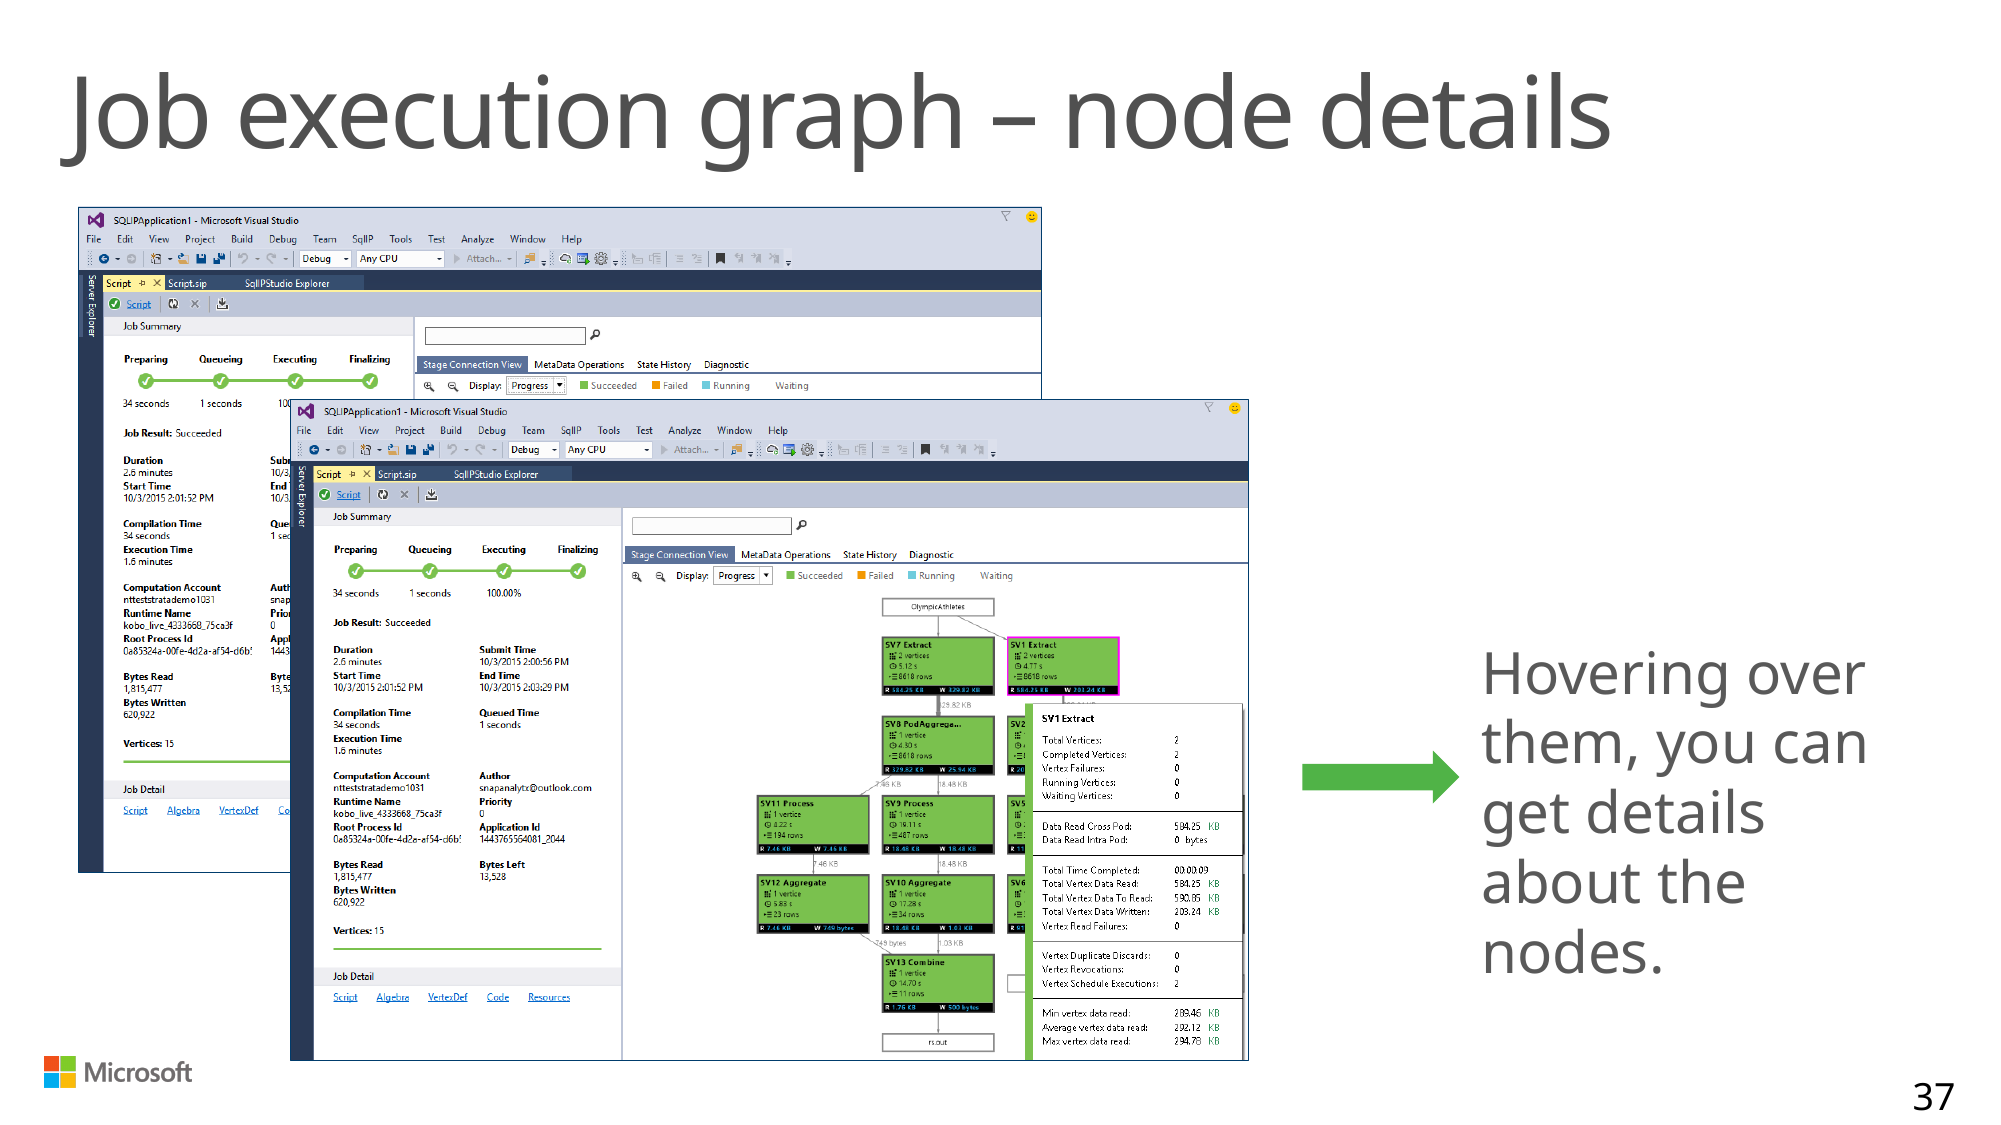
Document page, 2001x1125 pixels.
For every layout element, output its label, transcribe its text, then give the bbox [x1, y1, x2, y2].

picture [78, 206, 1249, 1061]
text_box [1301, 749, 1460, 805]
text_box Hovering over them, you can get details about the nodes. [1481, 635, 1929, 986]
title Job execution graph – node details [44, 47, 1956, 200]
picture [44, 1056, 192, 1088]
slide_number 37 [1864, 1087, 1956, 1110]
